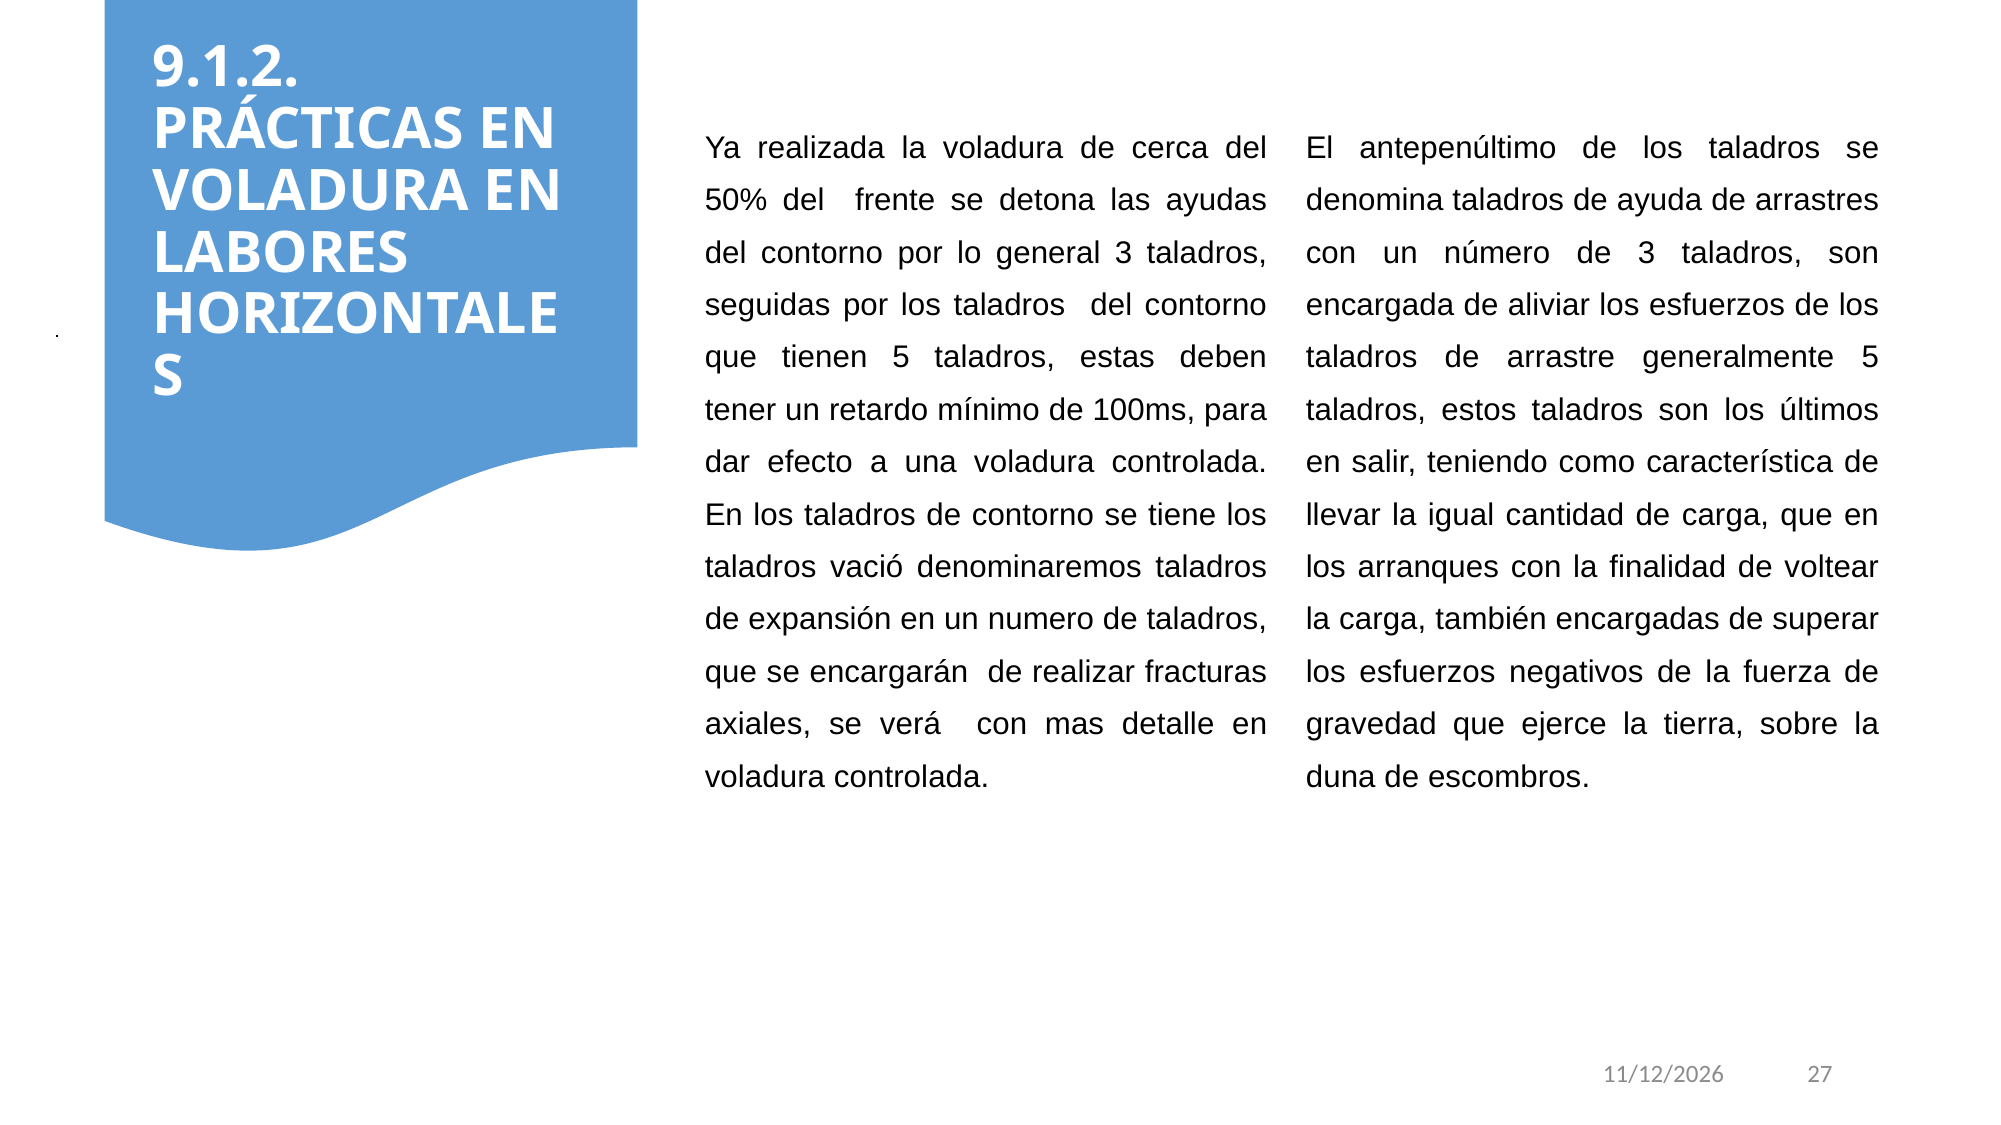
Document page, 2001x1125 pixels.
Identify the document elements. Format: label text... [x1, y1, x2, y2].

text_box [103, 0, 639, 552]
text_box El antepenúltimo de los taladros se denomina taladros de ayuda de arrastres con un número de 3 taladros, son encargada de aliviar los esfuerzos de los taladros de arrastre generalmente 5 taladros, estos taladros son los últimos en salir, teniendo como característica de llevar la igual cantidad de carga, que en los arranques con la finalidad de voltear la carga, también encargadas de superar los esfuerzos negativos de la fuerza de gravedad que ejerce la tierra, sobre la duna de escombros. [1291, 104, 1895, 1020]
text_box Ya realizada la voladura de cerca del 50% del frente se detona las ayudas del contorno por lo general 3 taladros, seguidas por los taladros del contorno que tienen 5 taladros, estas deben tener un retardo mínimo de 100ms, para dar efecto a una voladura controlada. En los taladros de contorno se tiene los taladros vació denominaremos taladros de expansión en un numero de taladros, que se encargarán de realizar fracturas axiales, se verá con mas detalle en voladura controlada. [690, 104, 1284, 1020]
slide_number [1320, 1042, 1740, 1103]
text_box 9.1.2. PRÁCTICAS EN VOLADURA EN LABORES HORIZONTALES [137, 28, 604, 417]
slide_number 27 [1792, 1042, 1895, 1103]
